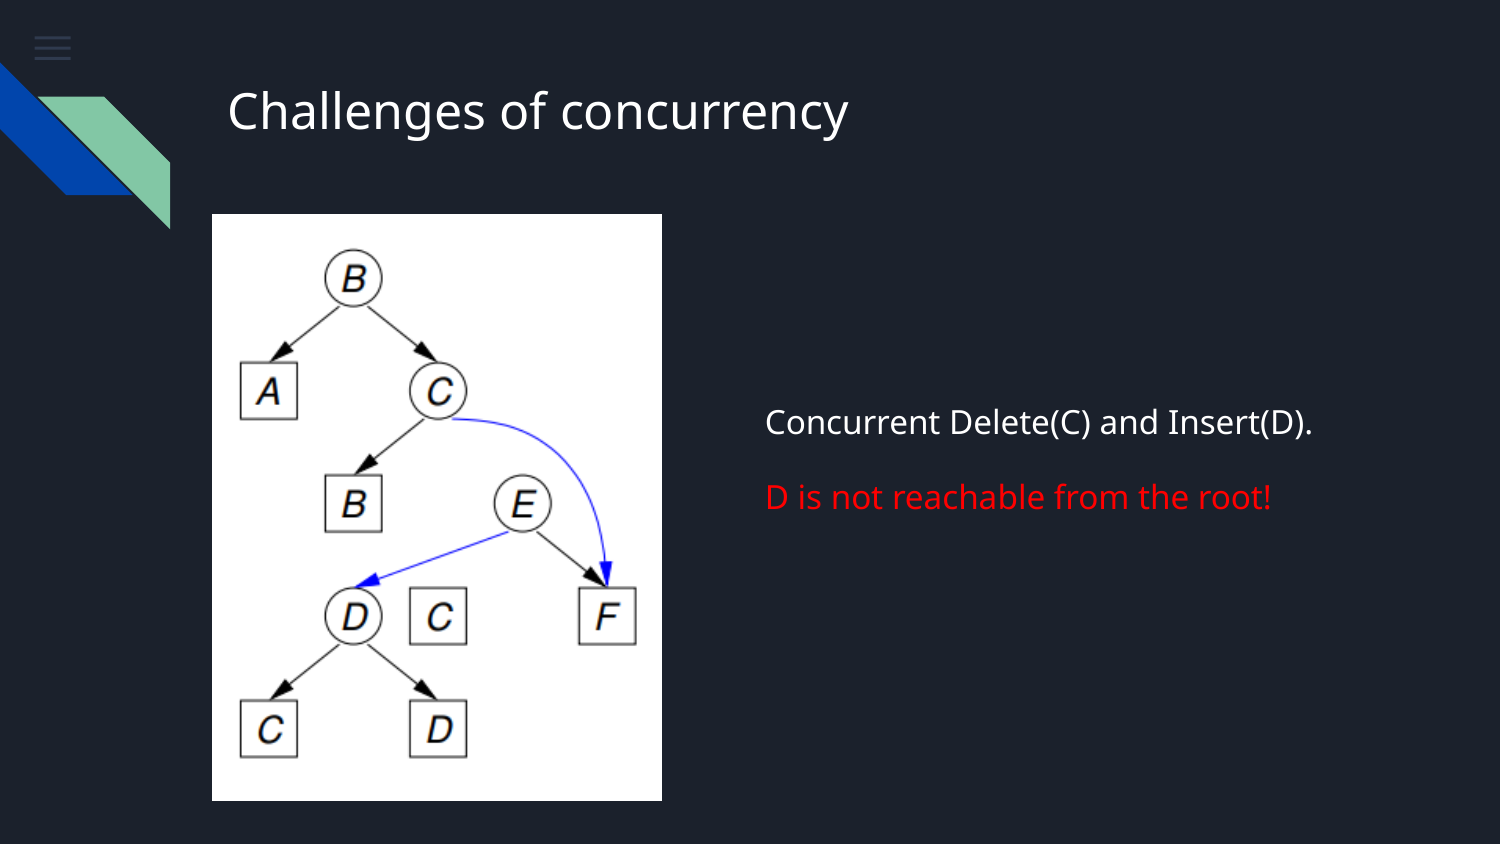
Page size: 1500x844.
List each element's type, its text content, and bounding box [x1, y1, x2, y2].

text_box Concurrent Delete(C) and Insert(D). D is not reachable from the root! [749, 358, 1382, 524]
title Challenges of concurrency [212, 64, 1368, 215]
picture [212, 214, 662, 801]
